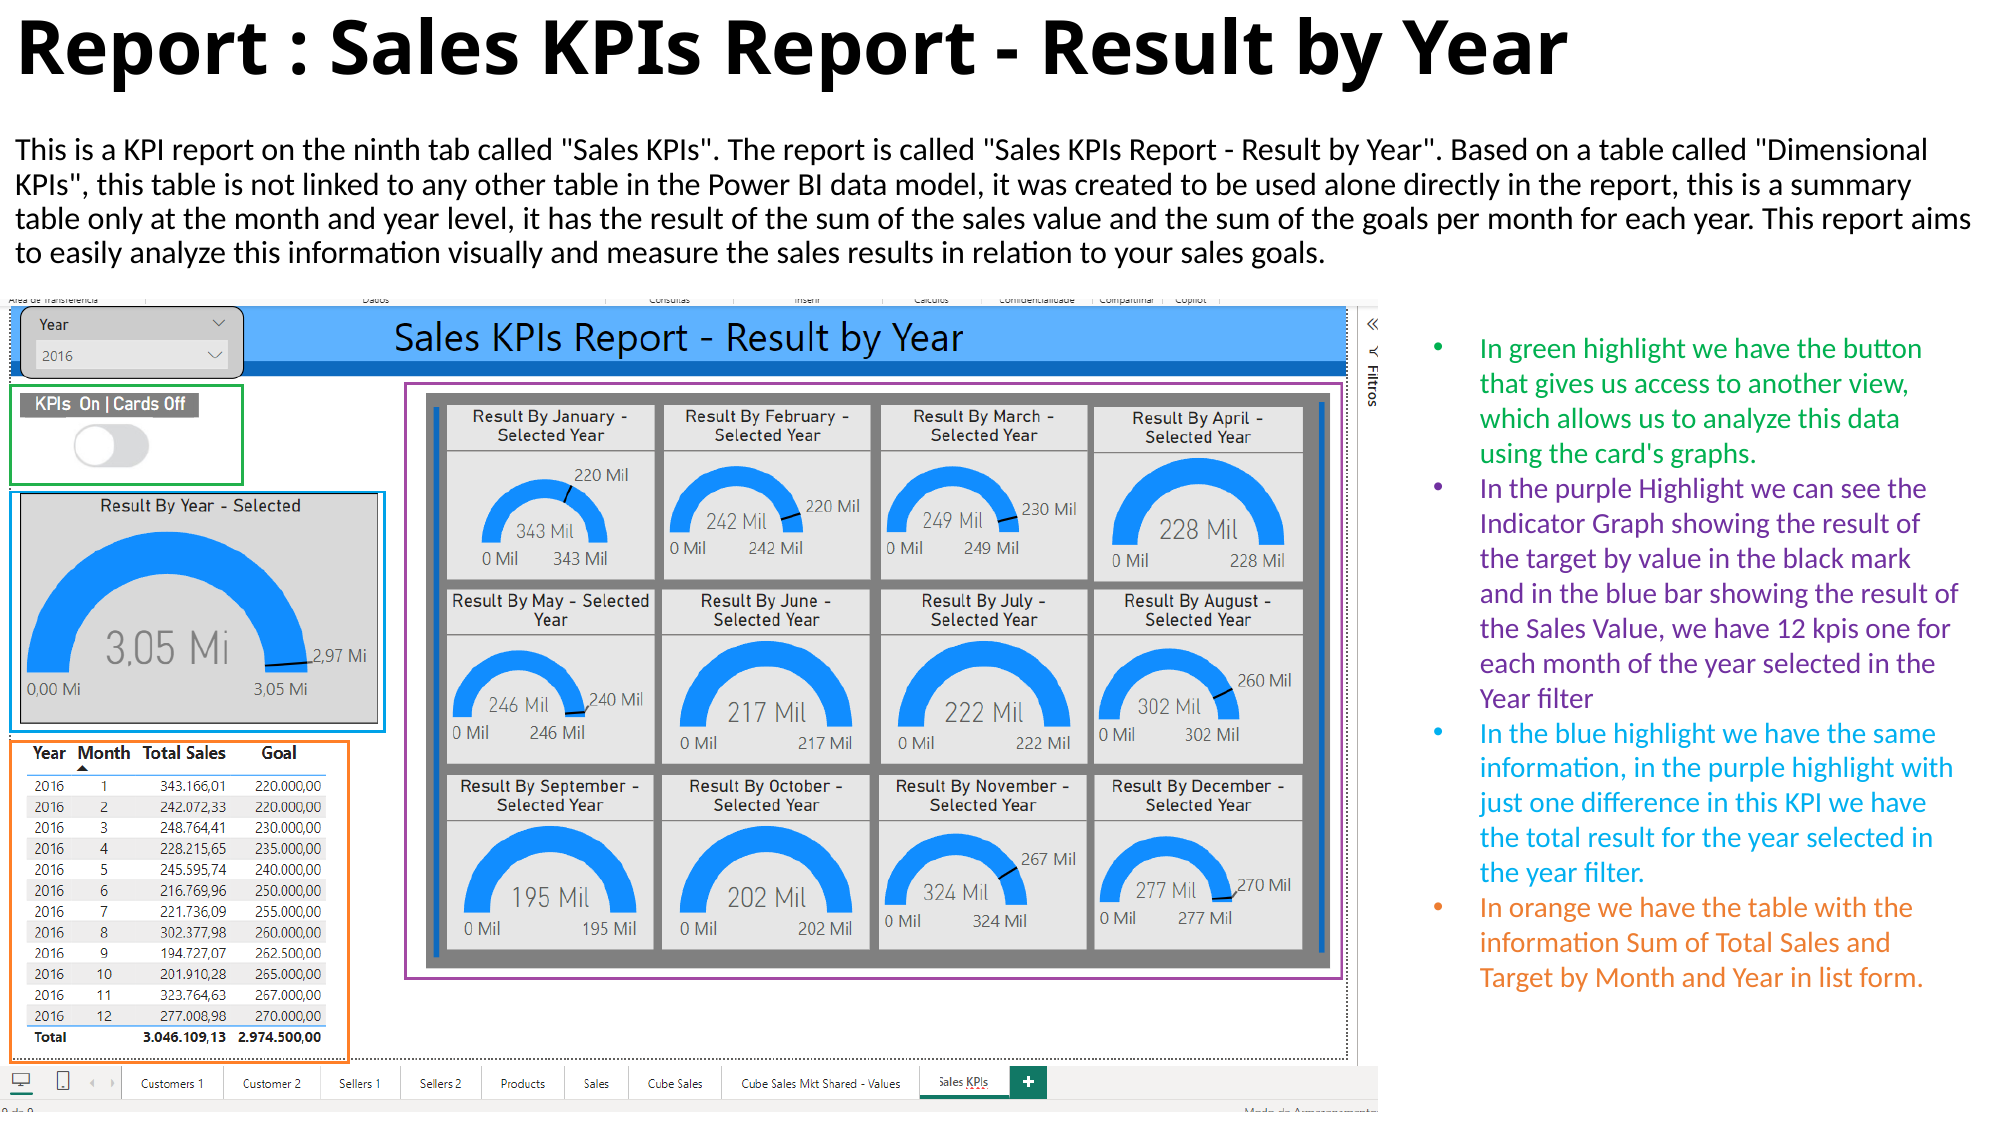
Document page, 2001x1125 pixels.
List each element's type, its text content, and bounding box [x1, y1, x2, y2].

picture [0, 299, 1378, 1112]
text_box Report : Sales KPIs Report - Result by Year [0, 0, 1948, 101]
text_box In green highlight we have the button that gives us access to another view, which allows us to analyze this data using the card's graphs. In the purple Highlight we can see the Indicator Graph showing the result of the target by value in the black mark and in the blue bar showing the result of the Sales Value, we have 12 kpis one for each month of the year selected in the Year filter In the blue highlight we have the same information, in the purple highlight with just one difference in this KPI we have the total result for the year selected in the year filter. In orange we have the table with the information Sum of Total Sales and Target by Month and Year in list form. [1418, 321, 1977, 1001]
list This is a KPI report on the ninth tab called "Sales KPIs". The report is called "Sales KPIs Report - Result by Year". Based on a table called "Dimensional KPIs", this table is not linked to any other table in the Power BI data model, it was created to be used alone directly in the report, this is a summary table only at the month and year level, it has the result of the sum of the sales value and the sum of the goals per month for each year. This report aims to easily analyze this information visually and measure the sales results in relation to your sales goals. [0, 125, 2000, 279]
